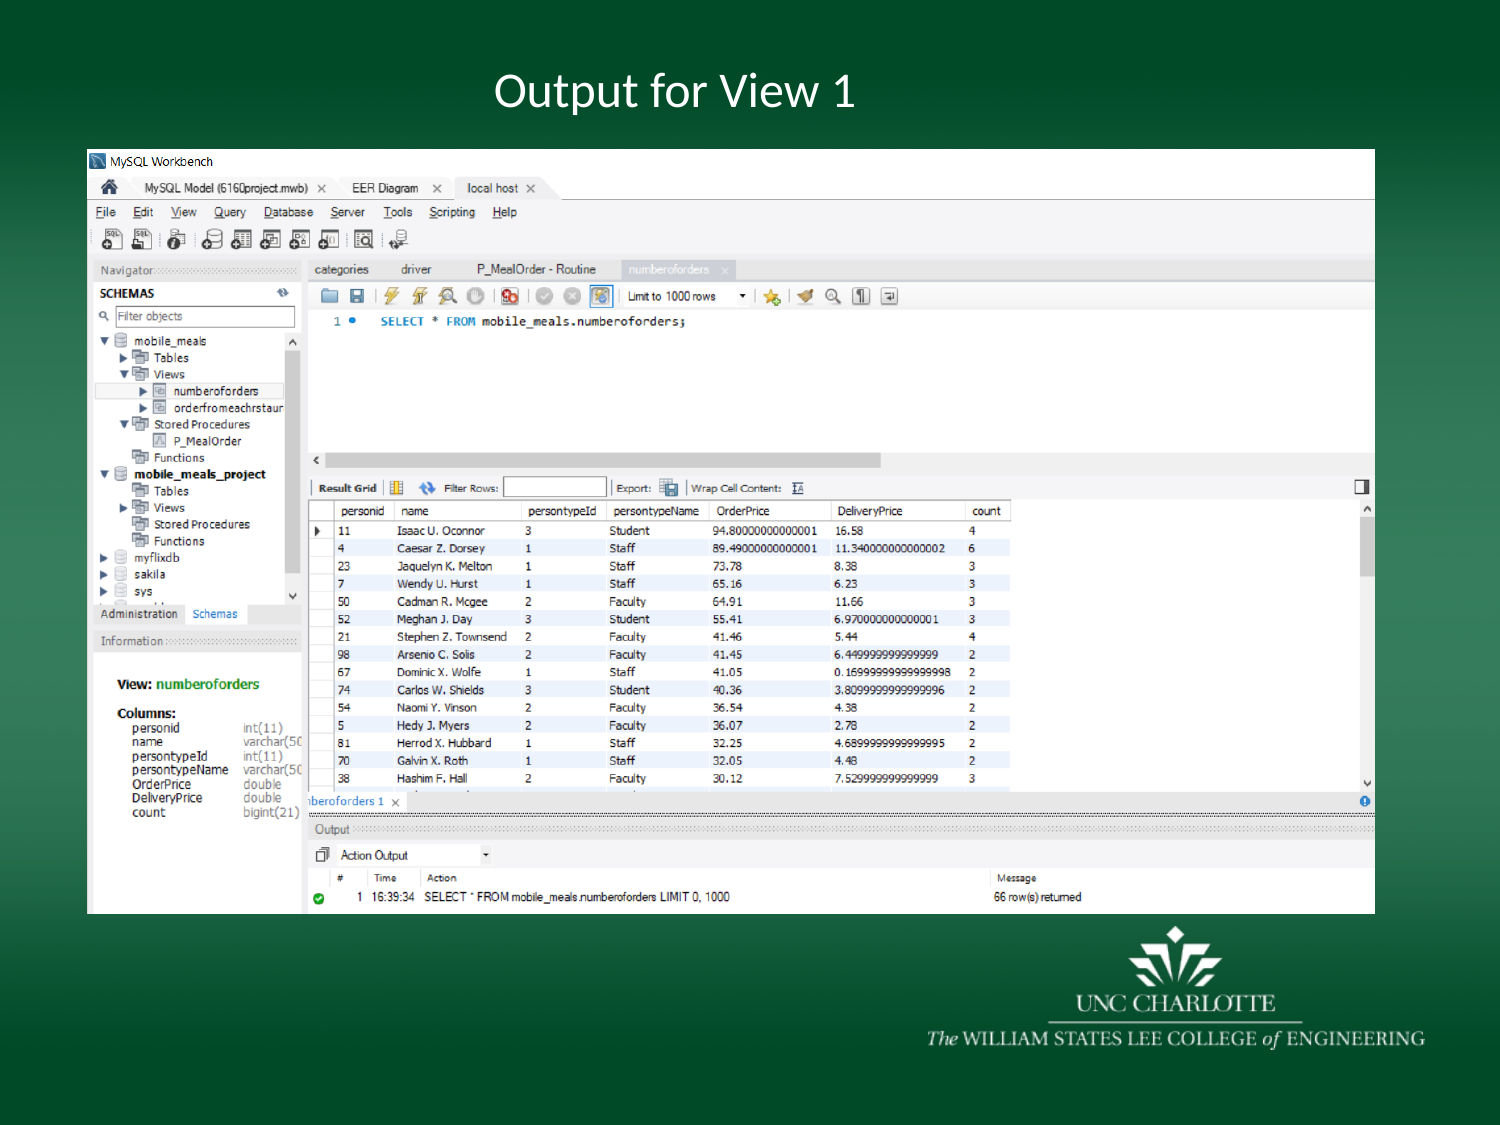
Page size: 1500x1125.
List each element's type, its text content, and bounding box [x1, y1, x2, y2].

text_box Output for View 1 [412, 49, 938, 125]
picture [0, 0, 1500, 1125]
